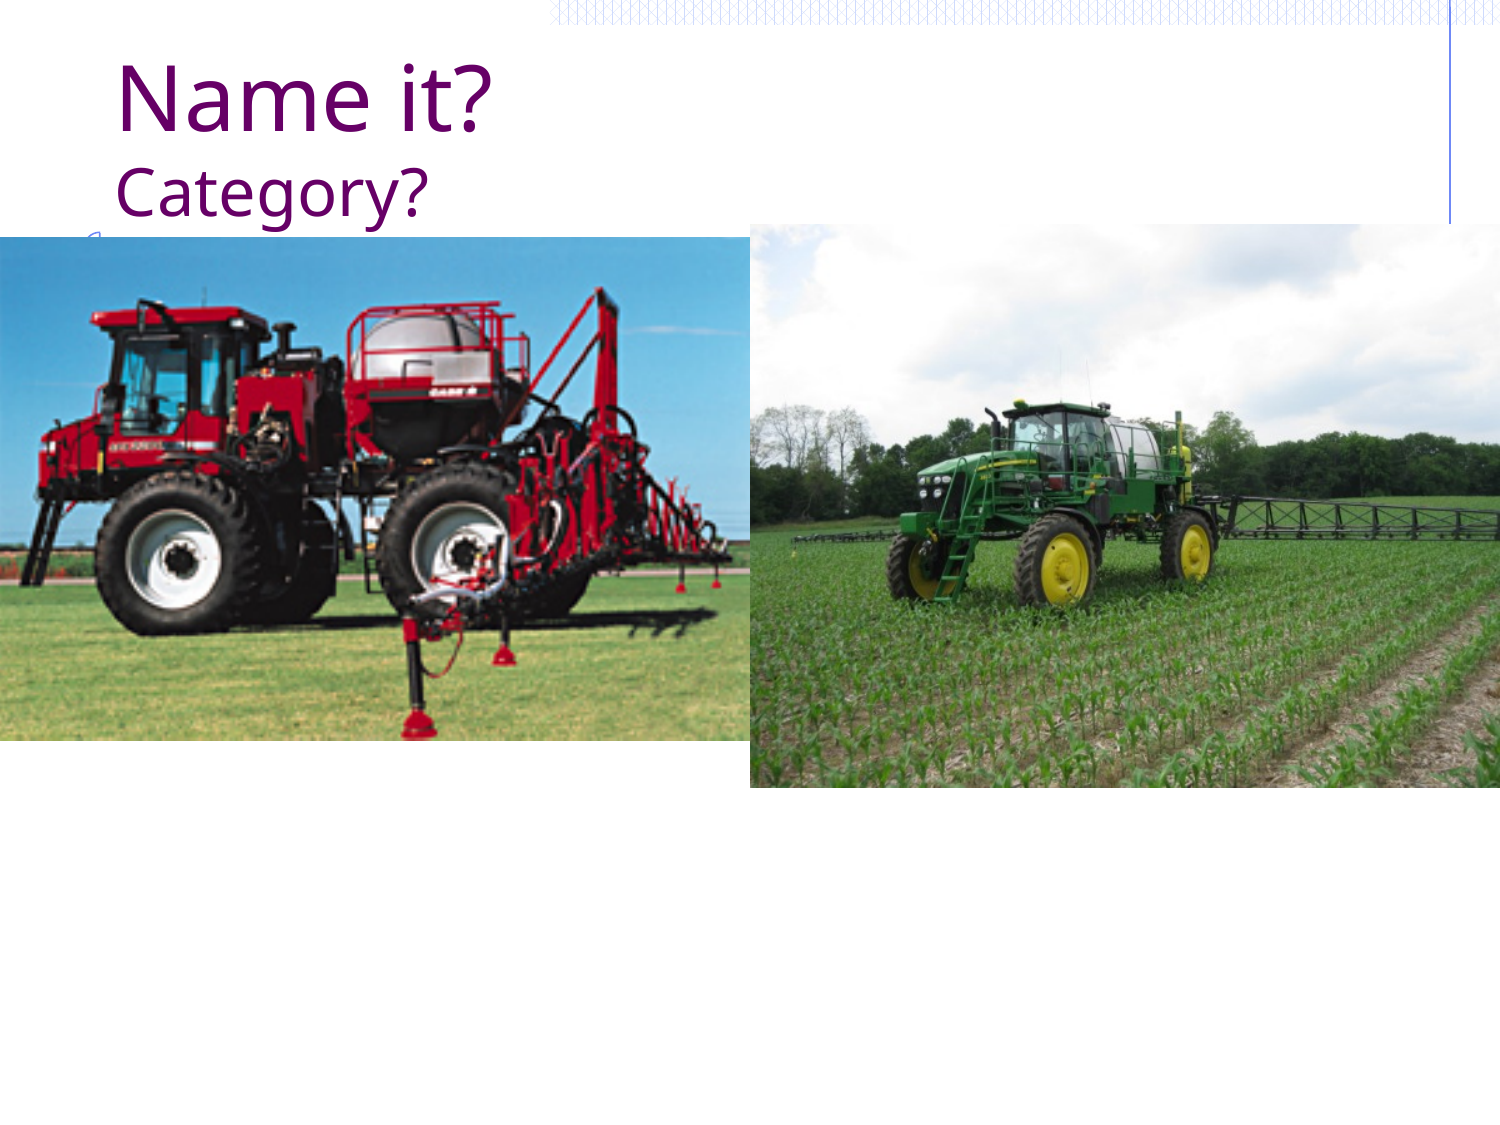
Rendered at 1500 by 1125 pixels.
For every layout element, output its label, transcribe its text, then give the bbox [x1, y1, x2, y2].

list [0, 237, 744, 741]
title Name it? Category? [99, 50, 1375, 235]
picture [749, 224, 1500, 788]
